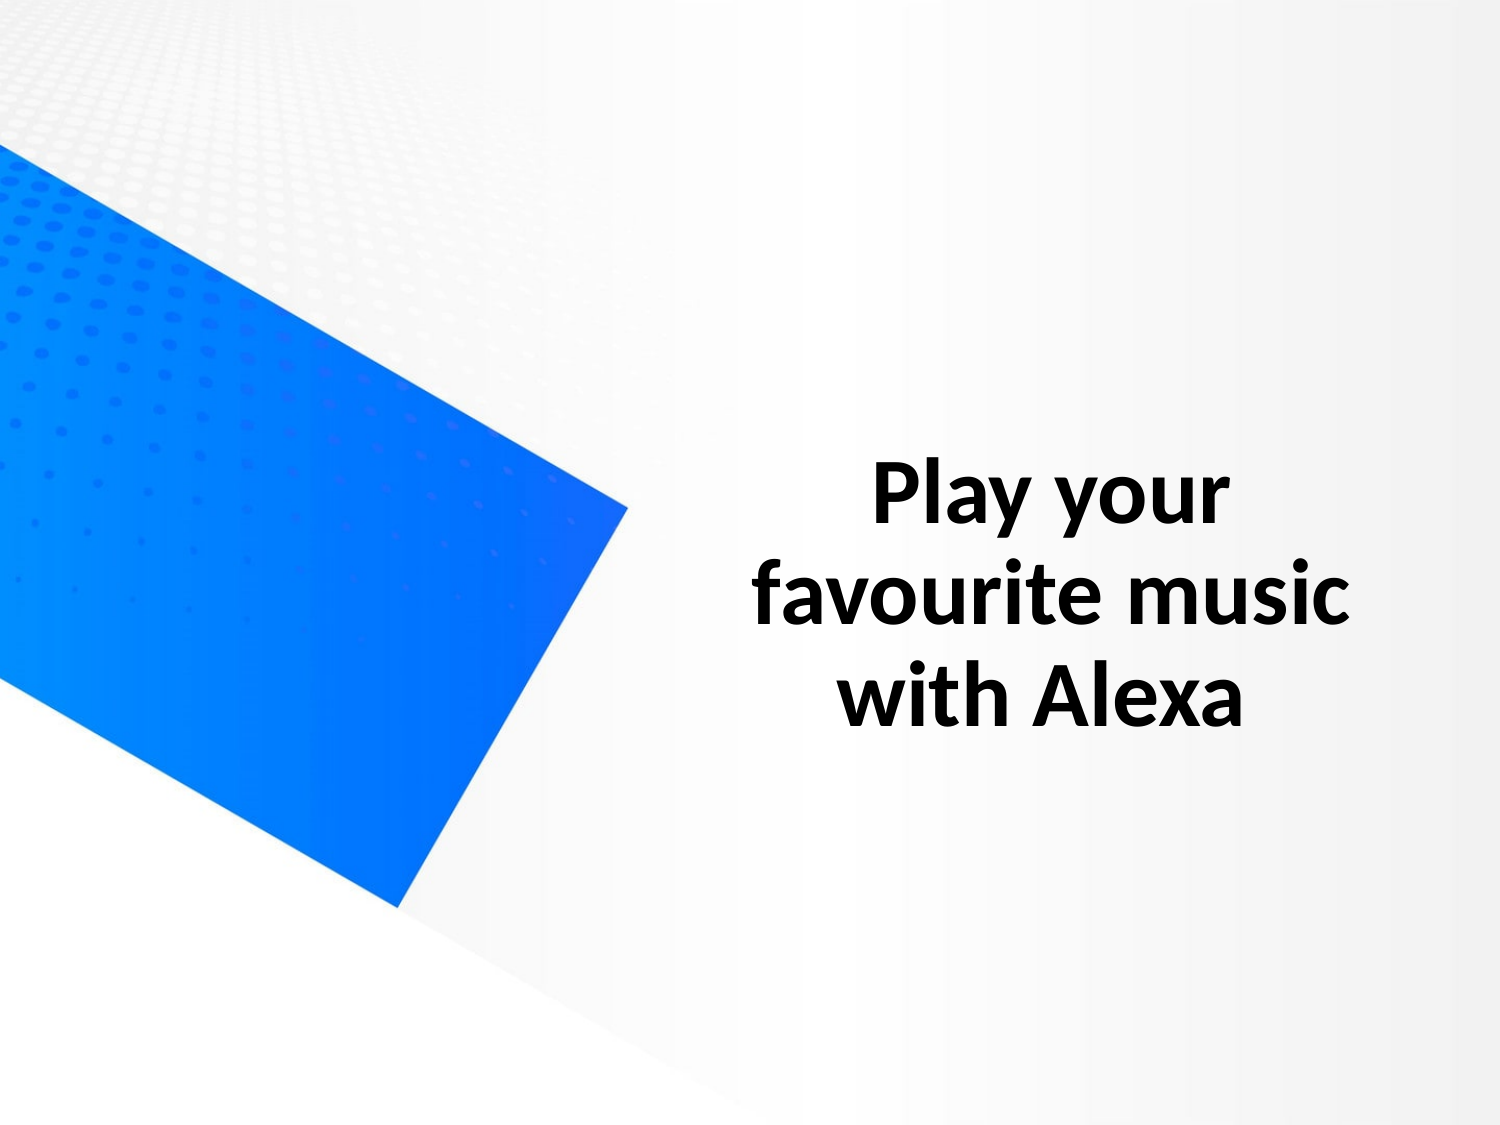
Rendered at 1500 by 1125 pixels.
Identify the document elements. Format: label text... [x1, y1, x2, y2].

title Play your favourite music with Alexa [693, 285, 1410, 754]
text_box [474, 286, 1026, 839]
picture [0, 0, 1500, 1125]
